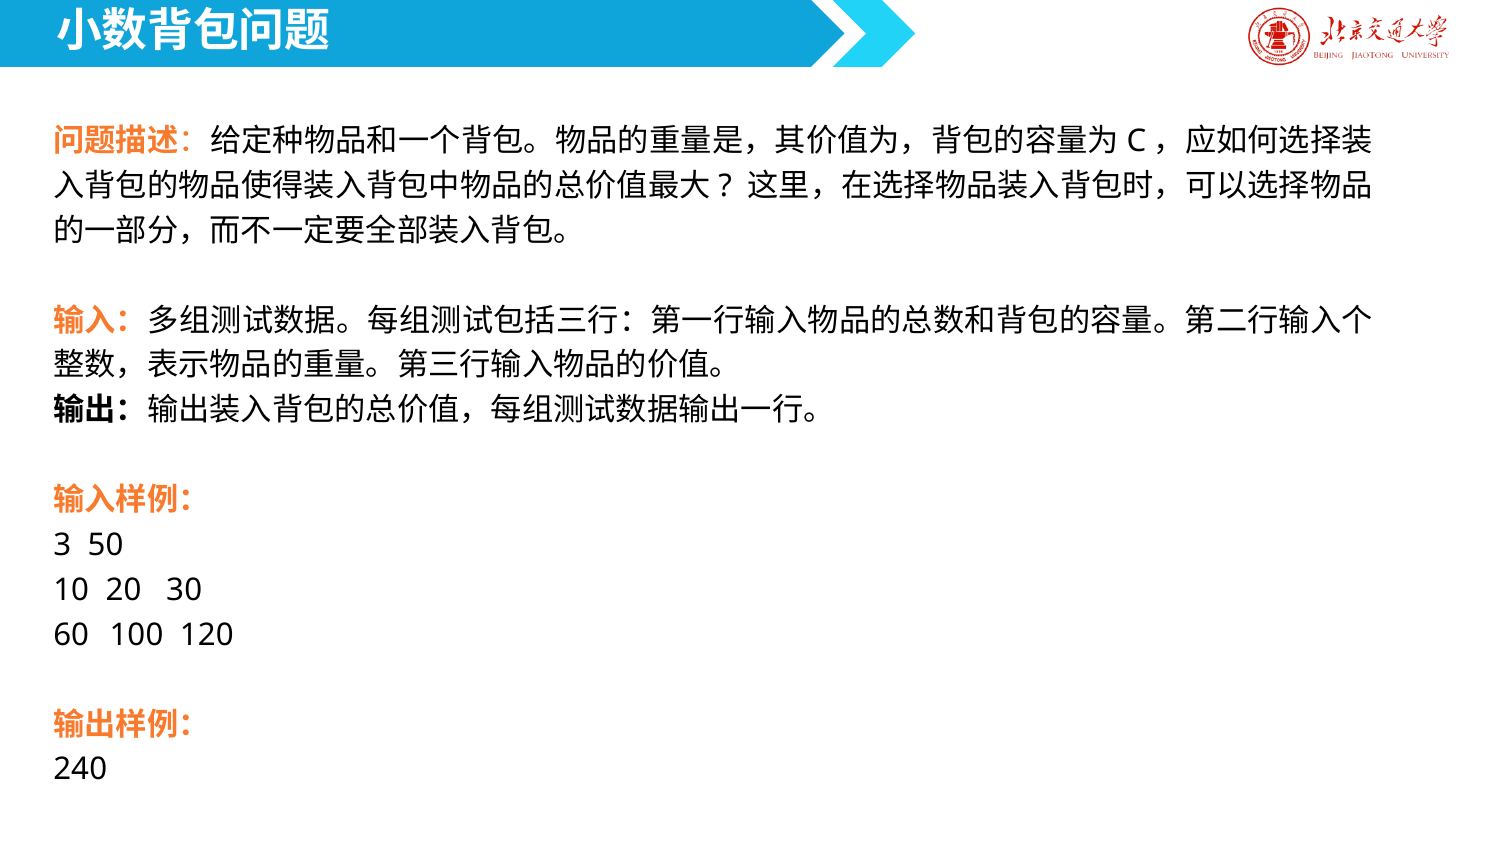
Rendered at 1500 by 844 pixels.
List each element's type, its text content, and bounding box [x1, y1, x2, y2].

picture [1246, 5, 1454, 66]
title 小数背包问题 [41, 4, 350, 160]
